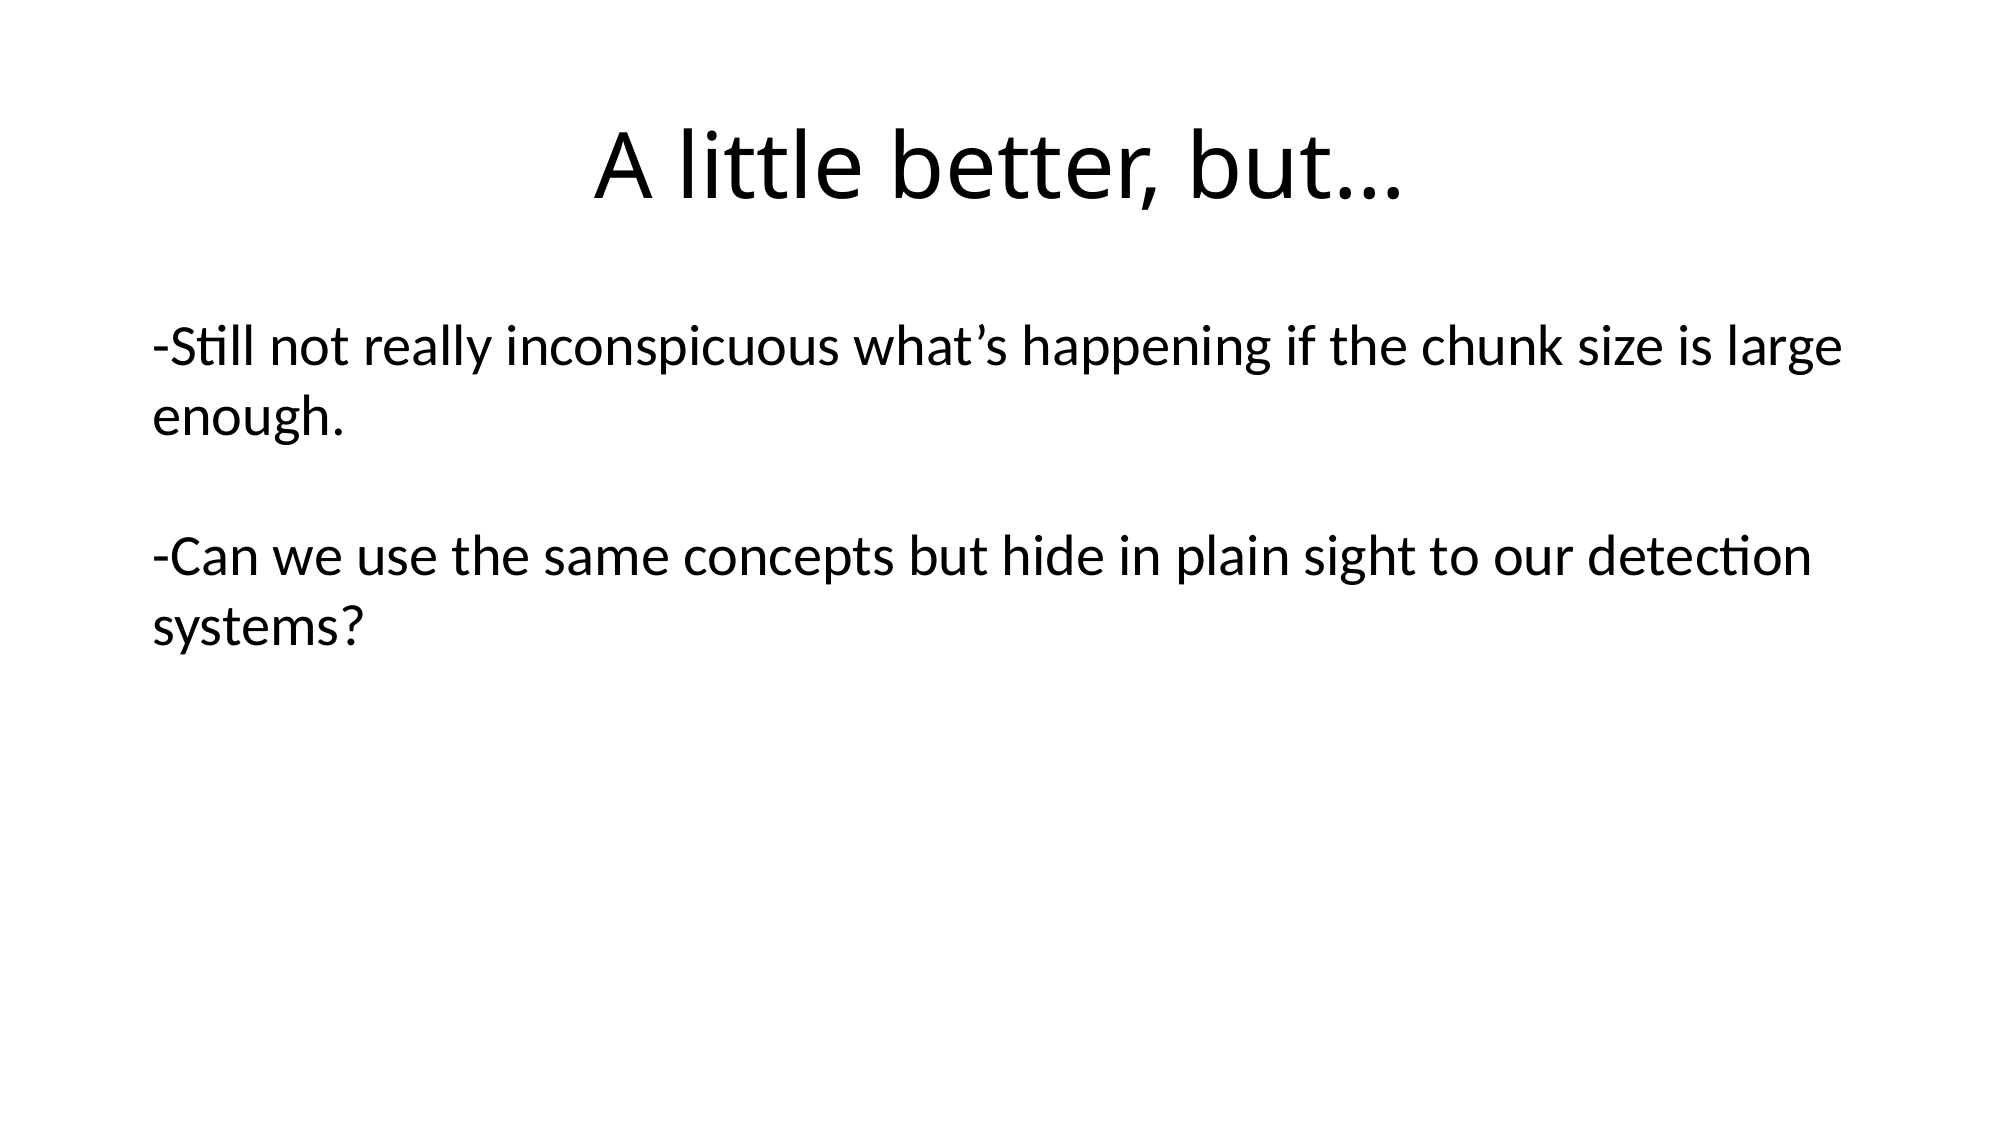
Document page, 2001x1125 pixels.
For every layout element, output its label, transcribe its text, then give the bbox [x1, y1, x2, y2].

title A little better, but… [137, 59, 1863, 278]
list -Still not really inconspicuous what’s happening if the chunk size is large enough. -Can we use the same concepts but hide in plain sight to our detection systems? [137, 299, 1863, 1014]
